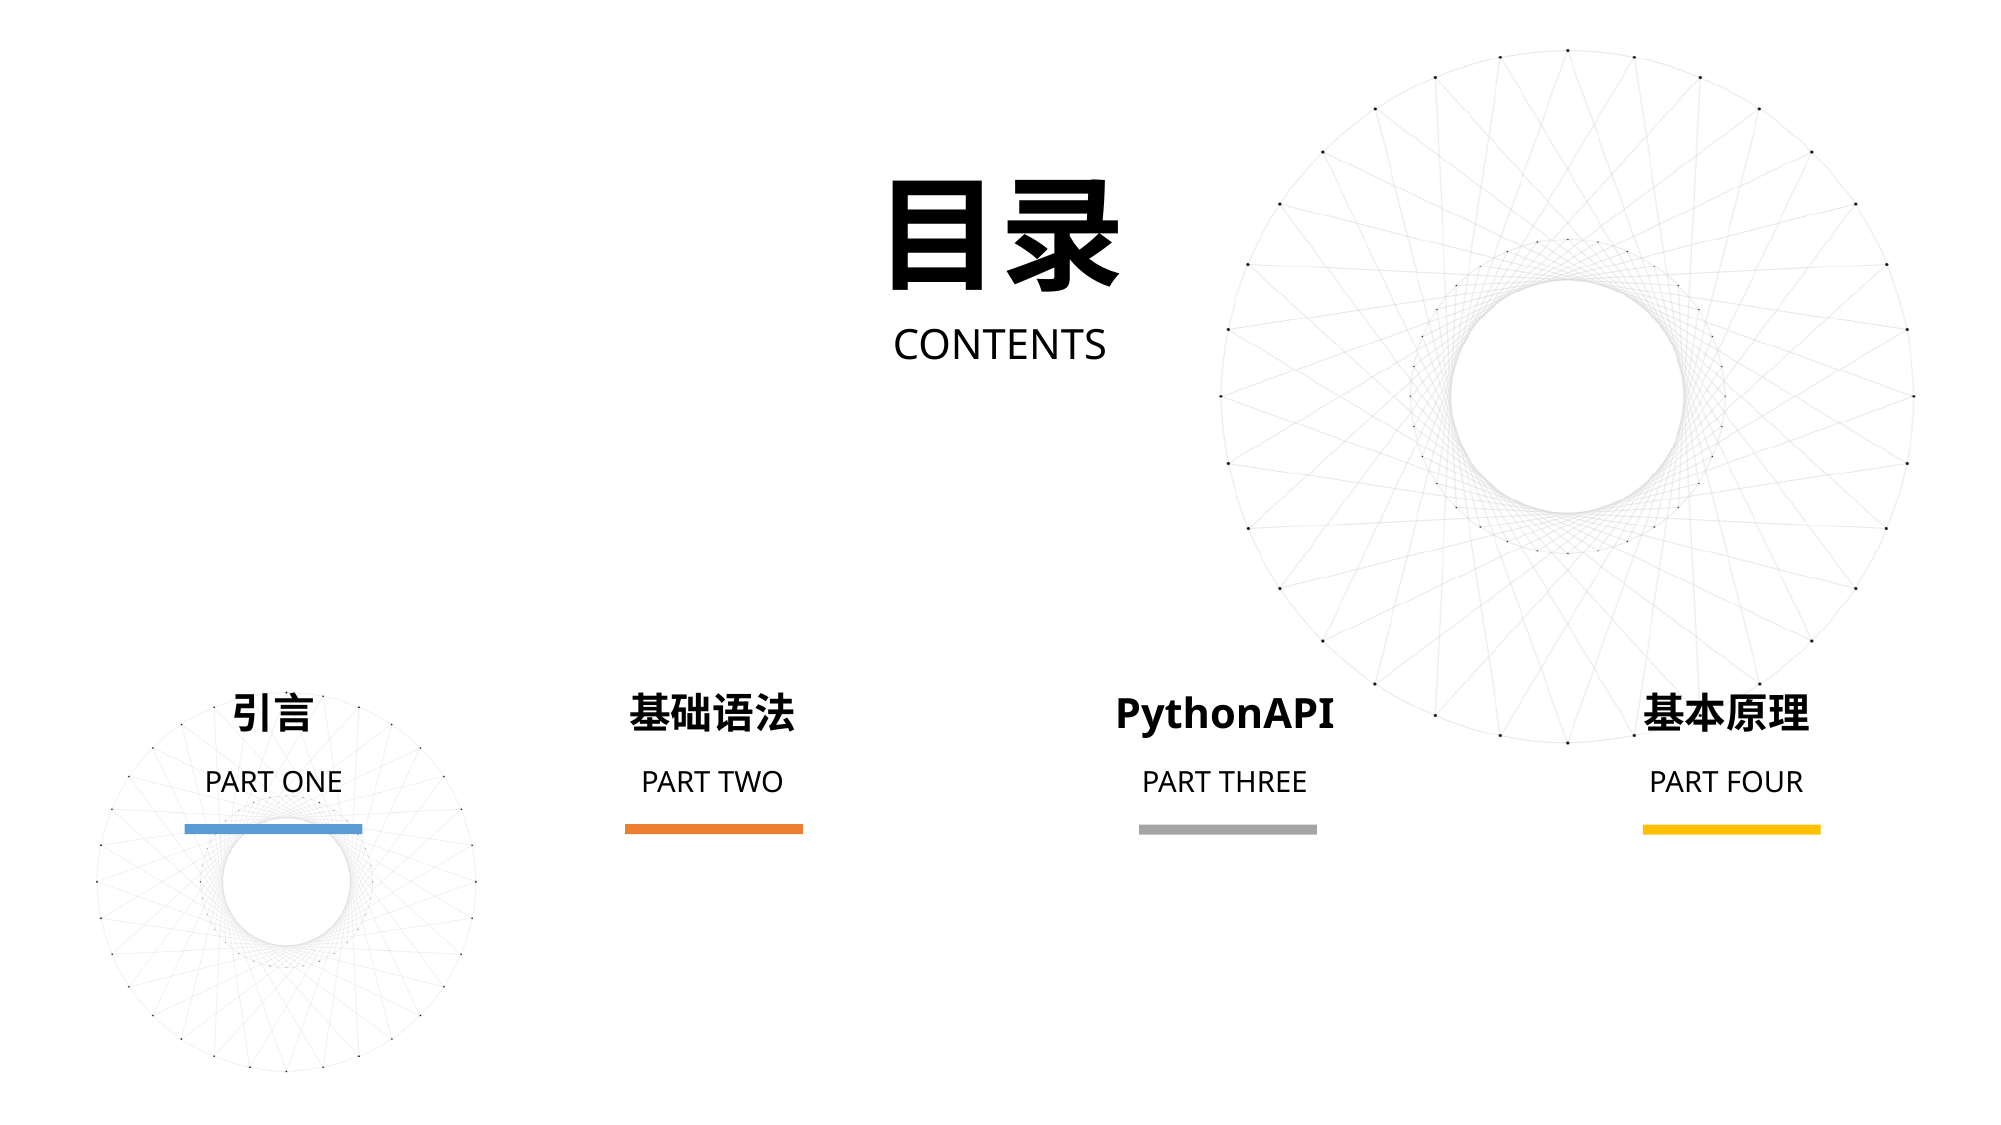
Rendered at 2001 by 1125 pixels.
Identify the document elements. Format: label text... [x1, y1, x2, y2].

list PART ONE [122, 759, 426, 835]
list 引言 [122, 685, 426, 759]
text_box [1642, 824, 1821, 835]
list 目录 [623, 166, 1377, 312]
picture [1210, 33, 1936, 759]
list PART TWO [561, 759, 865, 835]
text_box [625, 824, 803, 835]
list CONTENTS [623, 312, 1377, 380]
list PART THREE [1073, 760, 1377, 835]
text_box [1139, 824, 1317, 835]
picture [91, 737, 488, 1080]
text_box [184, 824, 363, 835]
list 基础语法 [561, 684, 865, 759]
list PythonAPI [1073, 685, 1377, 760]
list PART FOUR [1575, 760, 1878, 835]
list 基本原理 [1575, 685, 1878, 760]
